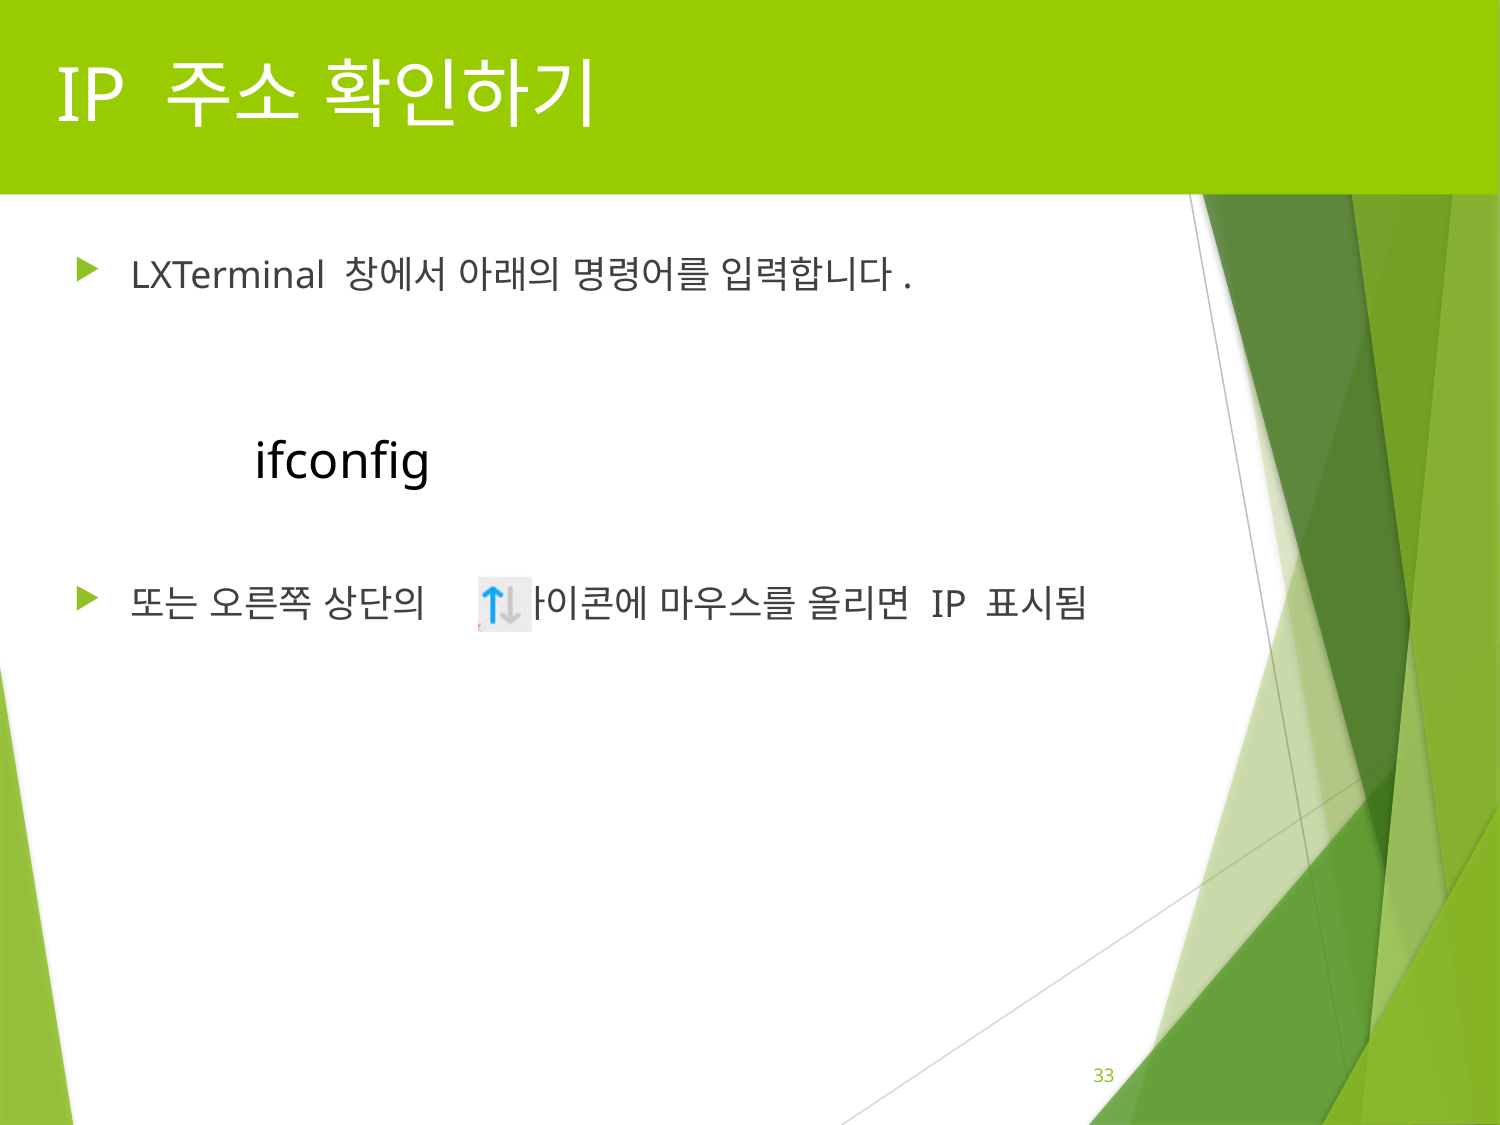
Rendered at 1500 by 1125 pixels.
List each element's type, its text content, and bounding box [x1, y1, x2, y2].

picture [477, 573, 532, 633]
list LXTerminal 창에서 아래의 명령어를 입력합니다. 또는 오른쪽 상단의 아이콘에 마우스를 올리면 IP 표시됨 [59, 243, 1436, 1000]
text_box ifconfig [239, 420, 446, 496]
title IP 주소 확인하기 [41, 38, 1471, 173]
slide_number 33 [1045, 1046, 1130, 1107]
